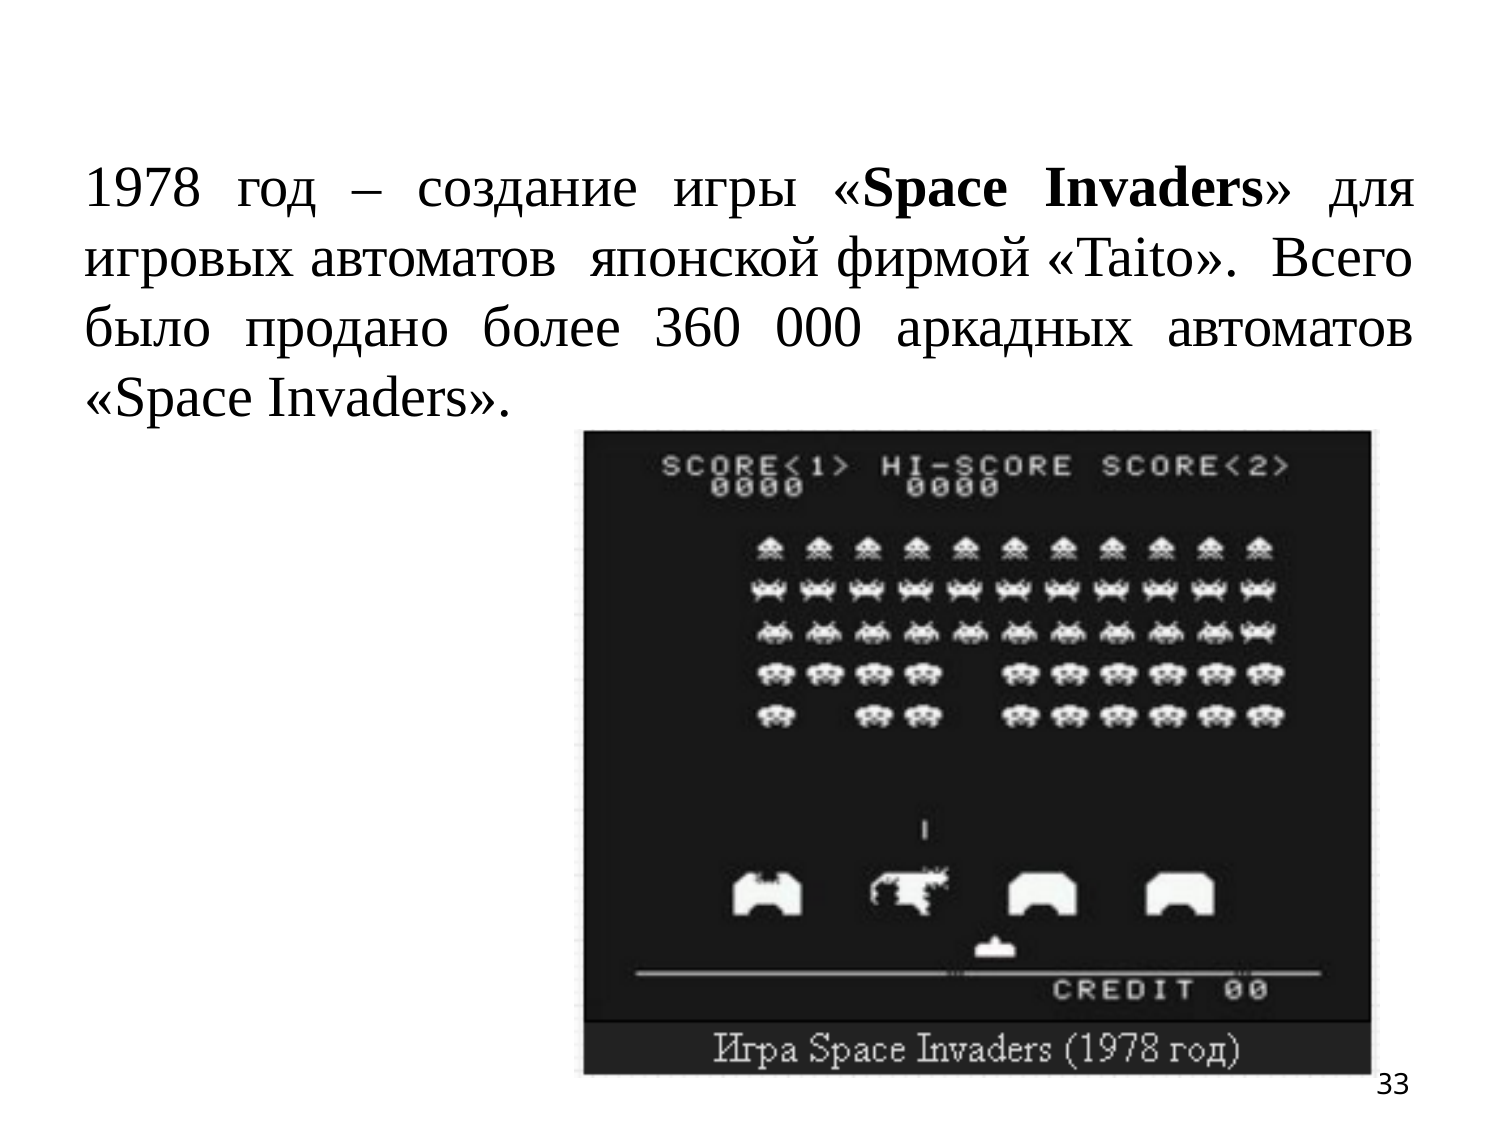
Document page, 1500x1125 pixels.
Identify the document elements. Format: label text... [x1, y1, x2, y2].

slide_number 33 [1112, 1037, 1425, 1113]
text_box 1978 год – создание игры «Space Invaders» для игровых автоматов японской фирмой «Taito». Всего было продано более 360 000 аркадных автоматов «Space Invaders». [70, 140, 1430, 436]
picture [573, 429, 1380, 1079]
